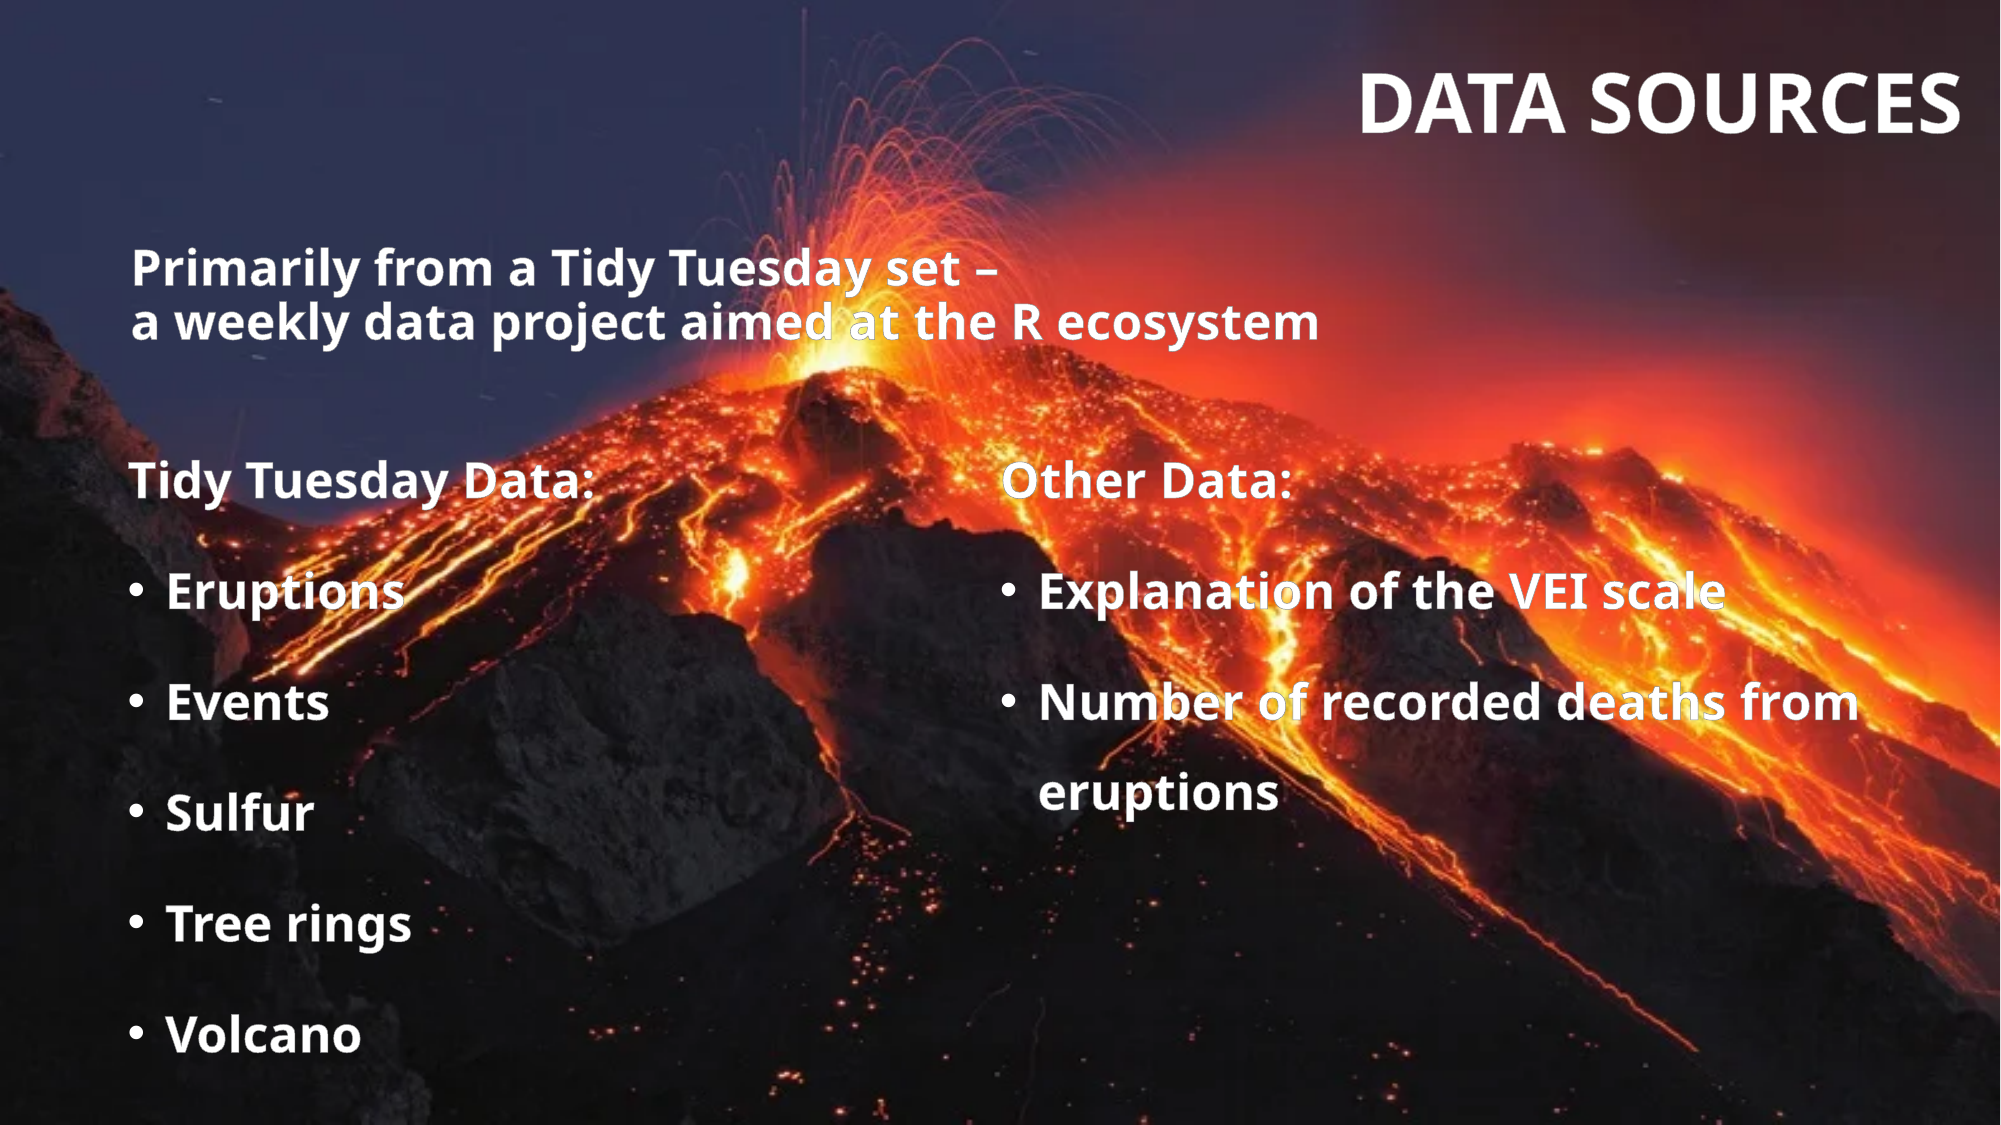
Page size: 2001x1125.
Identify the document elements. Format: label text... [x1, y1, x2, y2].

title Data Sources [565, 0, 1978, 213]
text_box Tidy Tuesday Data: Eruptions Events Sulfur Tree rings Volcano Other Data: Explanation of the VEI scale Number of recorded deaths from eruptions [112, 410, 1888, 1088]
list Primarily from a Tidy Tuesday set – a weekly data project aimed at the R ecosystem [115, 234, 1891, 388]
picture [0, 0, 2001, 1125]
